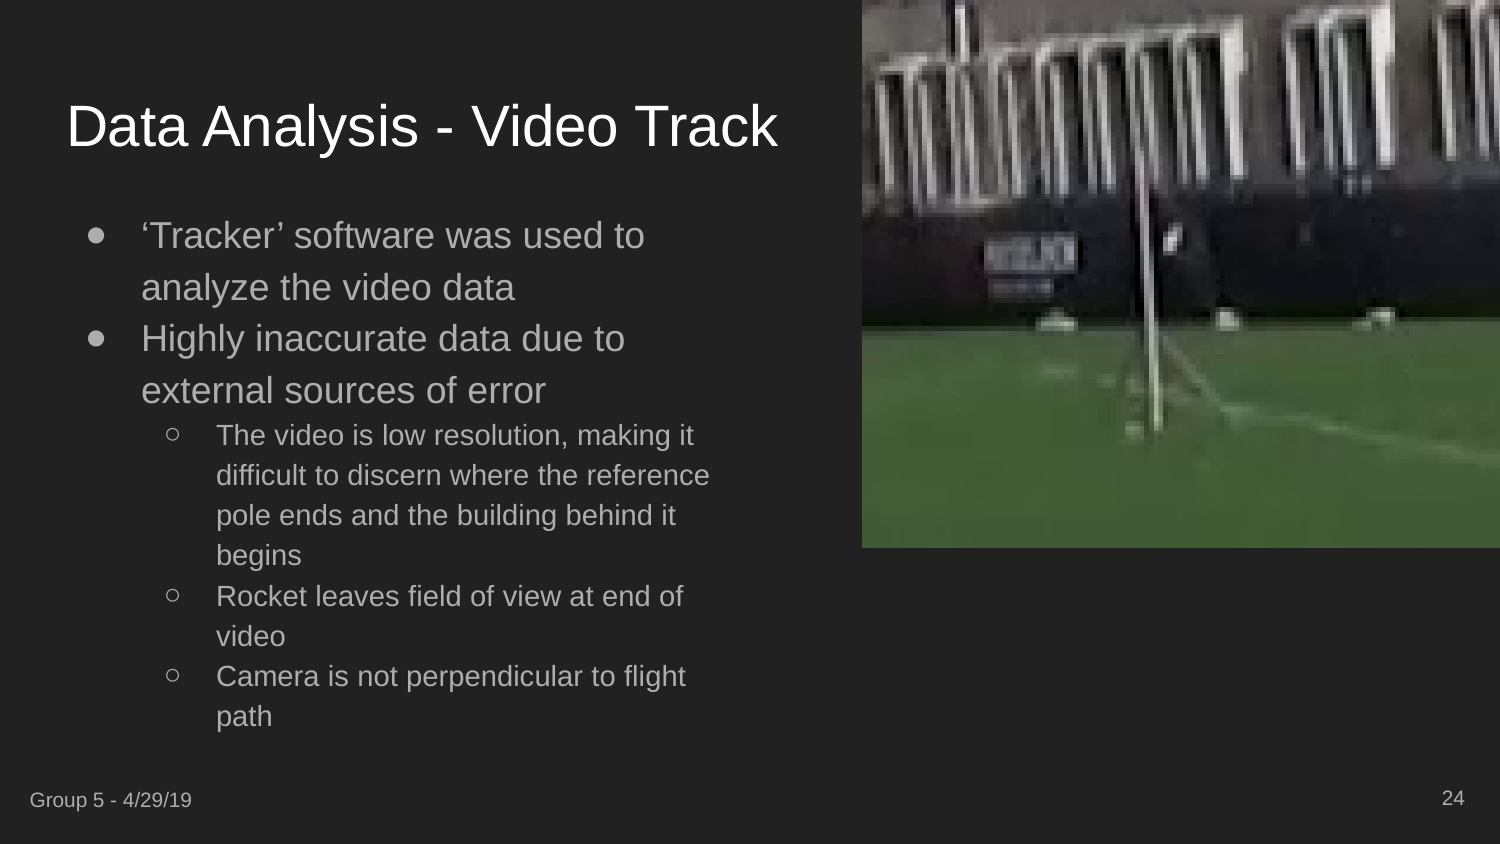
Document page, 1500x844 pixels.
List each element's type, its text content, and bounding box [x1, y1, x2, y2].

picture [861, 0, 1500, 549]
text_box Group 5 - 4/29/19 [7, 771, 208, 839]
slide_number ‹#› [1389, 764, 1480, 830]
title Data Analysis - Video Track [51, 72, 856, 167]
list ‘Tracker’ software was used to analyze the video data Highly inaccurate data due to external sources of error The video is low resolution, making it difficult to discern where the reference pole ends and the building behind it begins Rocket leaves field of view at end of video Camera is not perpendicular to flight path [51, 189, 750, 750]
